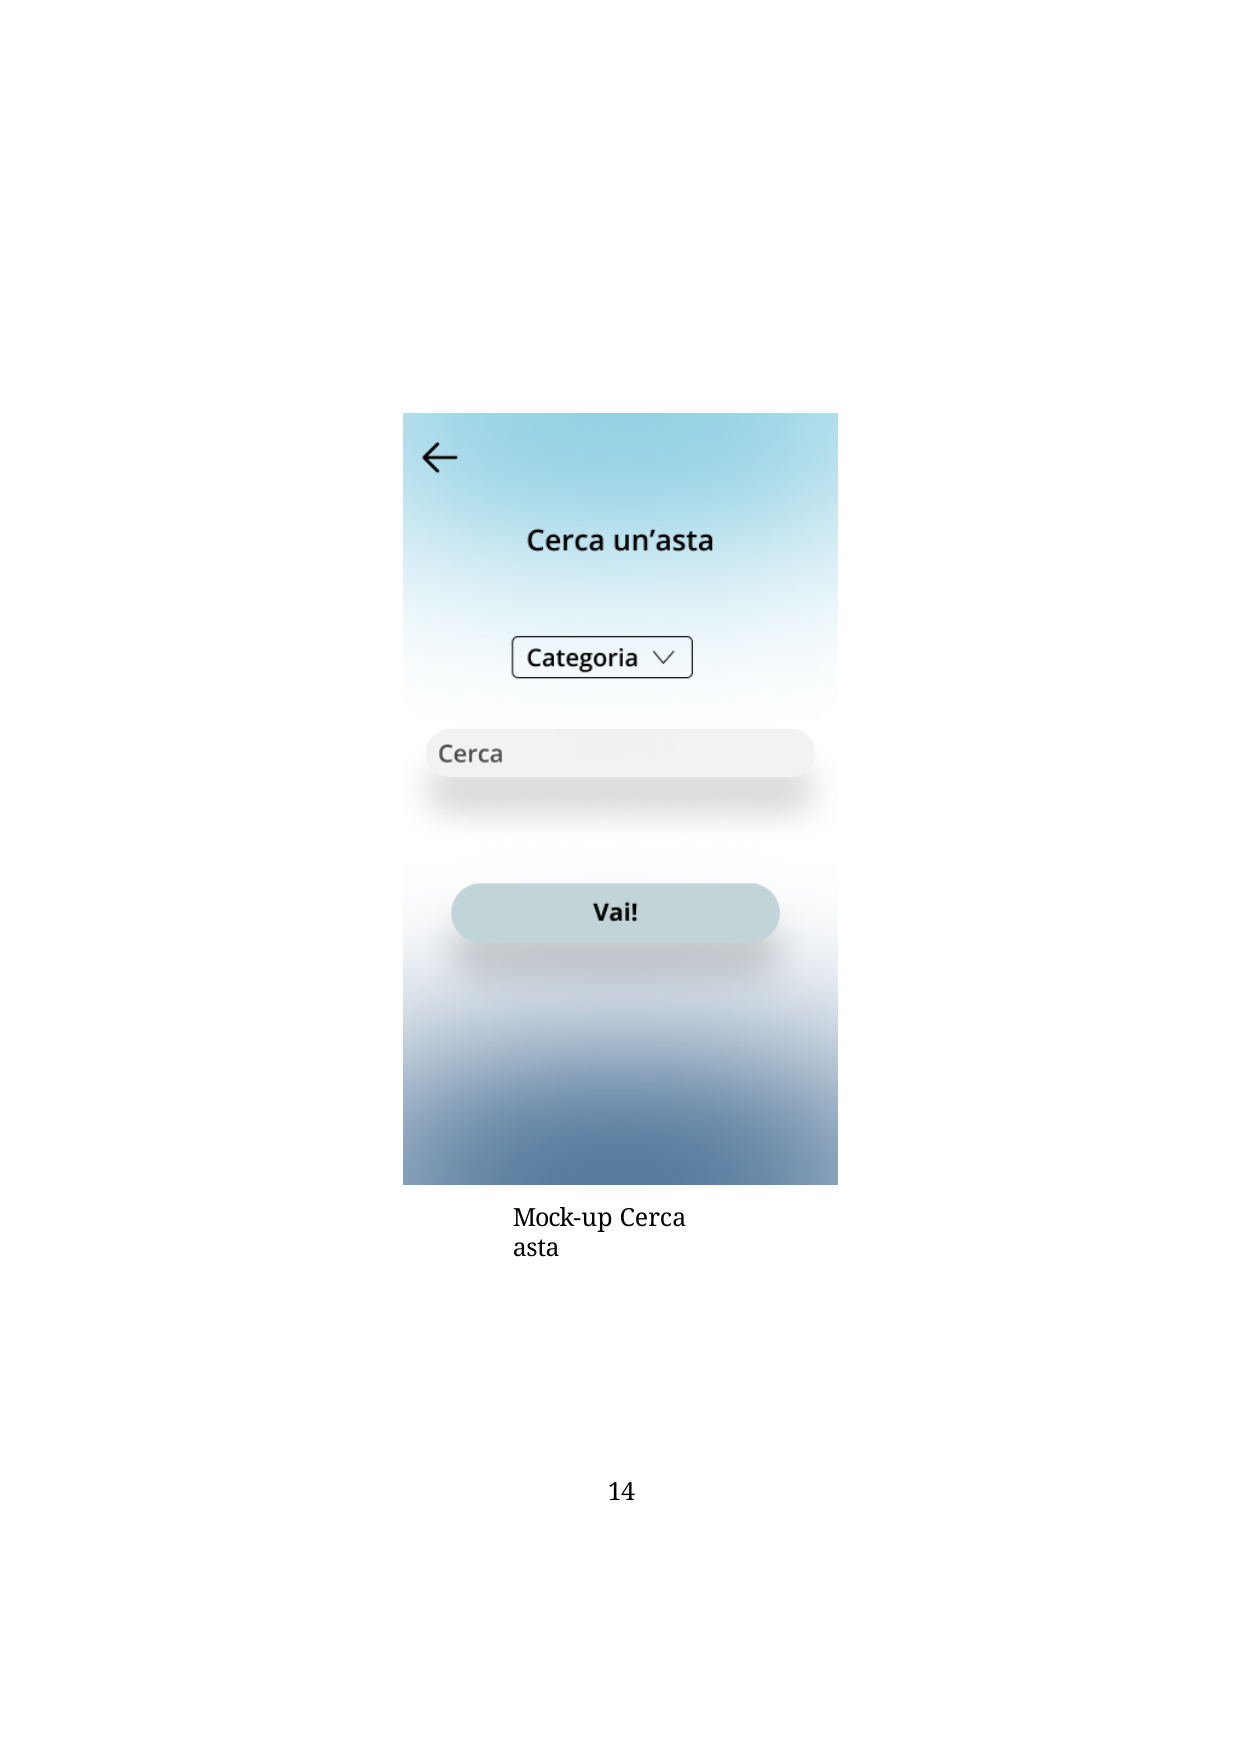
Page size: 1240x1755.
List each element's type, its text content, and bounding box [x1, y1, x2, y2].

picture [402, 412, 838, 1185]
slide_number 30 [601, 1474, 641, 1755]
text_box Mock-up Cerca asta [510, 1199, 730, 1262]
